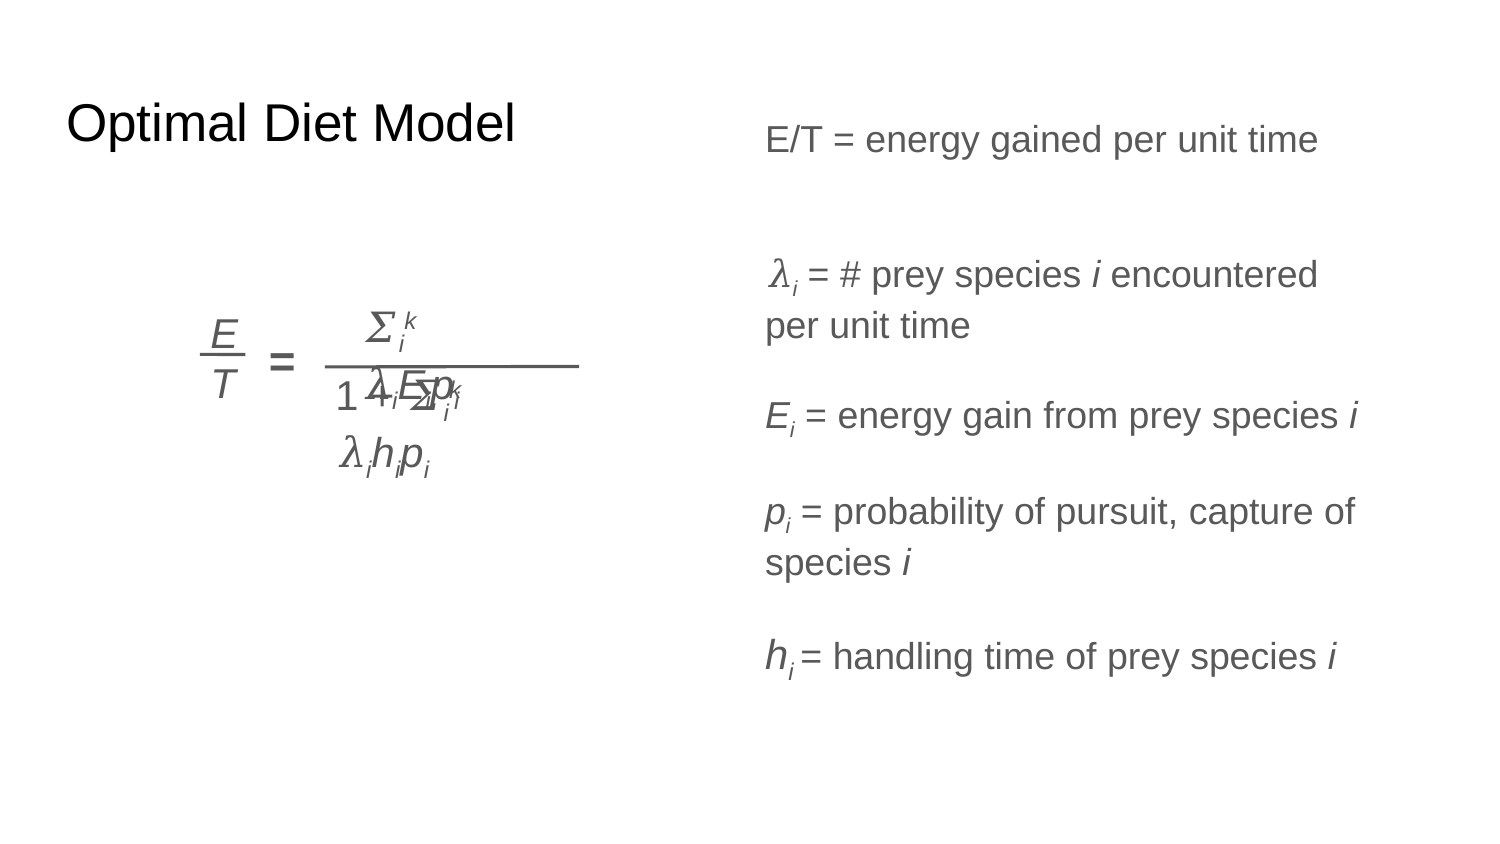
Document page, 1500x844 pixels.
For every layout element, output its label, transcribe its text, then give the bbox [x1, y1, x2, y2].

text_box = [253, 316, 313, 402]
text_box 1 + 𝛴ik 𝜆ihipi [320, 354, 575, 498]
text_box T [195, 341, 264, 422]
text_box E [195, 291, 264, 341]
text_box E/T = energy gained per unit time 𝜆i = # prey species i encountered per unit time Ei = energy gain from prey species i pi = probability of pursuit, capture of species i hi = handling time of prey species i [750, 99, 1378, 844]
text_box 𝛴ik 𝜆iEipi [346, 285, 523, 354]
title Optimal Diet Model [51, 72, 1449, 167]
